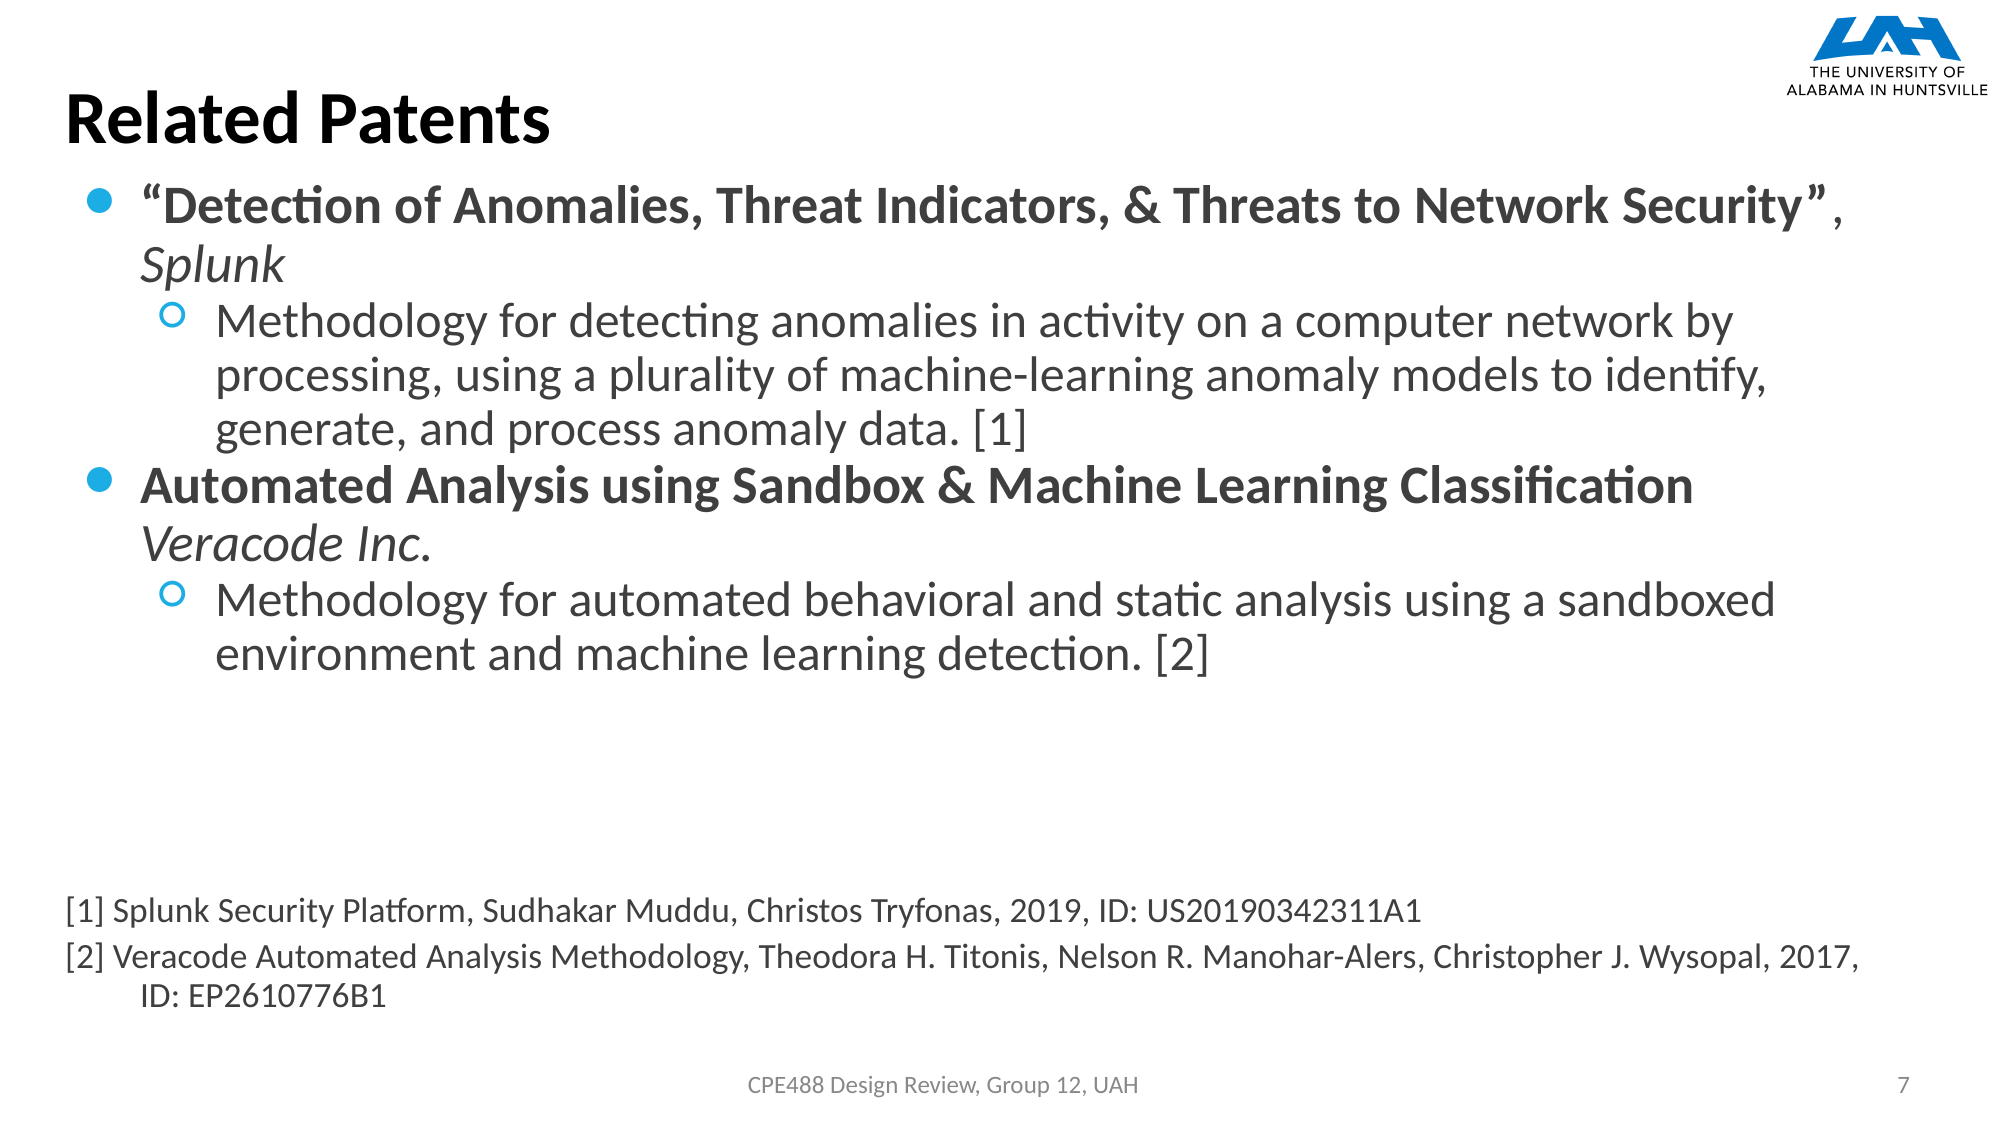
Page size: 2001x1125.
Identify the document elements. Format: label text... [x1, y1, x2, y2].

slide_number 7 [1850, 1062, 1925, 1106]
list “Detection of Anomalies, Threat Indicators, & Threats to Network Security”, Splunk Methodology for detecting anomalies in activity on a computer network by processing, using a plurality of machine-learning anomaly models to identify, generate, and process anomaly data. [1] Automated Analysis using Sandbox & Machine Learning Classification Veracode Inc. Methodology for automated behavioral and static analysis using a sandboxed environment and machine learning detection. [2] [1] Splunk Security Platform, Sudhakar Muddu, Christos Tryfonas, 2019, ID: US20190342311A1 [2] Veracode Automated Analysis Methodology, Theodora H. Titonis, Nelson R. Manohar-Alers, Christopher J. Wysopal, 2017, ID: EP2610776B1 [50, 169, 1925, 1053]
picture [1758, 0, 2001, 124]
footer CPE488 Design Review, Group 12, UAH [50, 1062, 1838, 1106]
title Related Patents [50, 51, 1925, 169]
